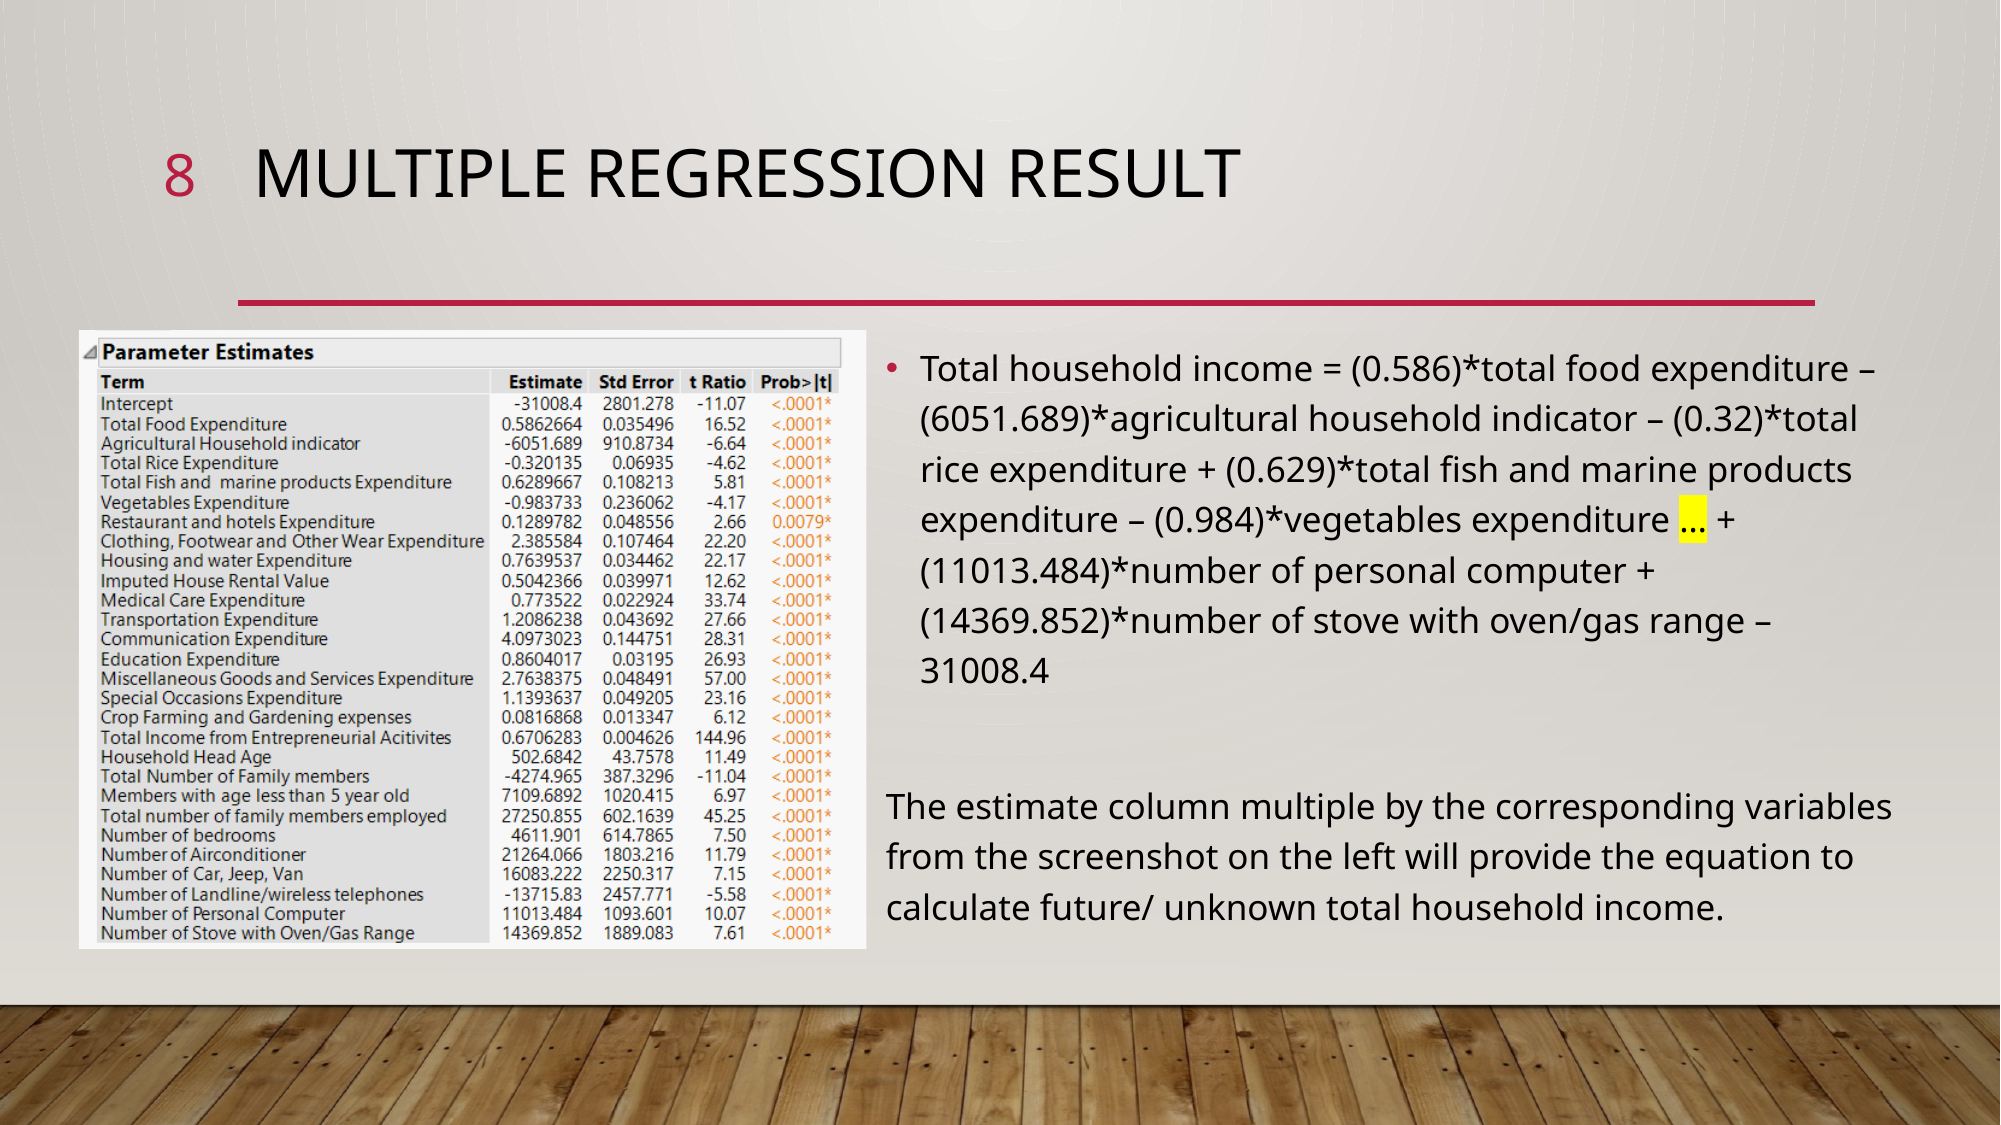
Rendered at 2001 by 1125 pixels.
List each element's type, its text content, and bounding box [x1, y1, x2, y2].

picture [0, 1005, 2000, 1125]
list Total household income = (0.586)*total food expenditure – (6051.689)*agricultural household indicator – (0.32)*total rice expenditure + (0.629)*total fish and marine products expenditure – (0.984)*vegetables expenditure … + (11013.484)*number of personal computer + (14369.852)*number of stove with oven/gas range – 31008.4 The estimate column multiple by the corresponding variables from the screenshot on the left will provide the equation to calculate future/ unknown total household income. [870, 330, 1910, 993]
title Multiple regression result [238, 131, 1814, 305]
slide_number 8 [78, 131, 212, 214]
picture [78, 330, 867, 949]
